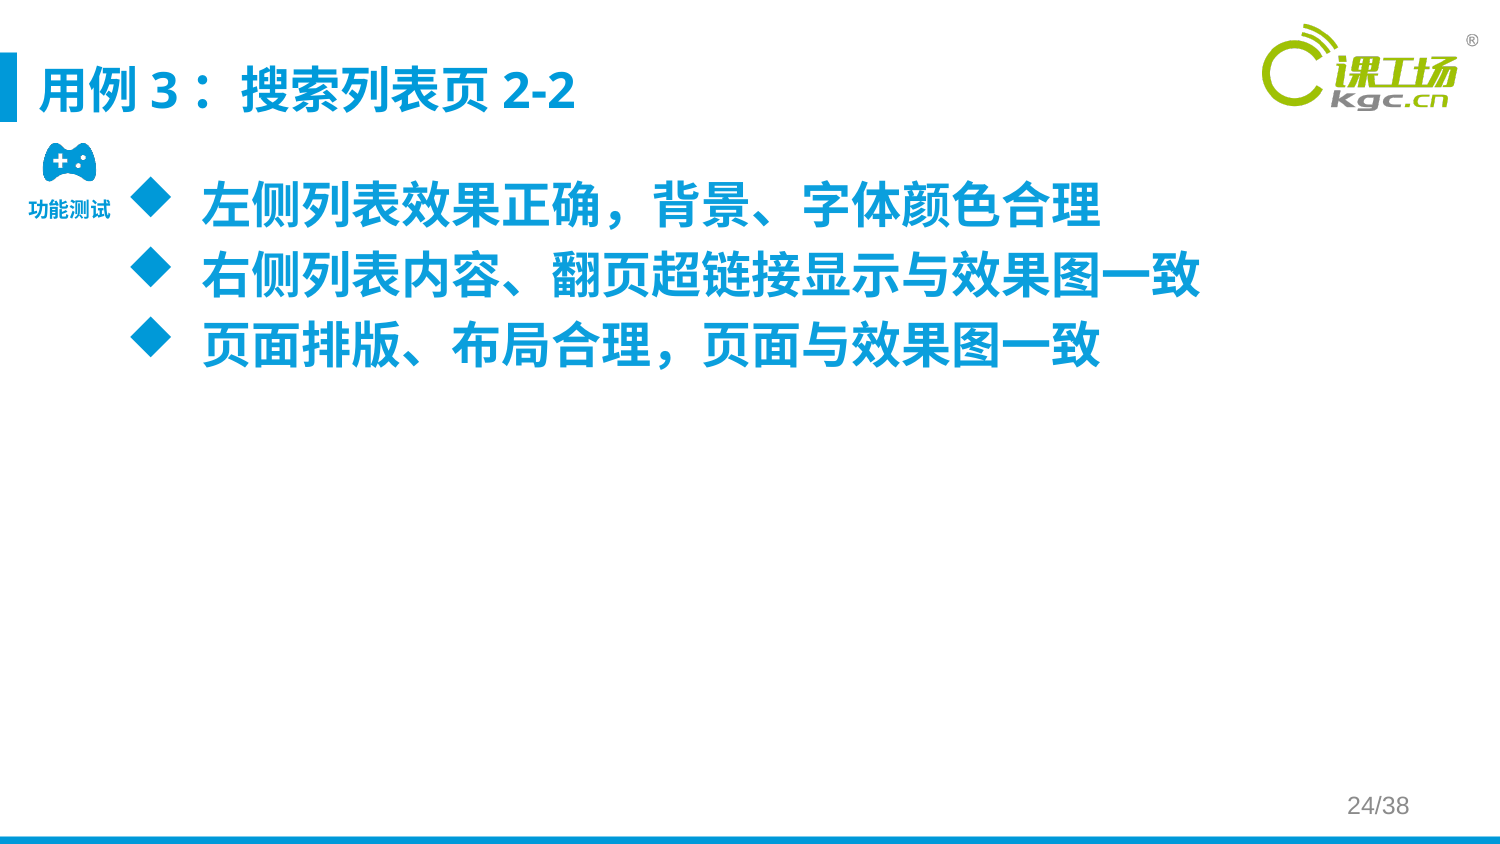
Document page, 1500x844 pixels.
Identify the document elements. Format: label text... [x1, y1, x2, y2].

list 左侧列表效果正确，背景、字体颜色合理 右侧列表内容、翻页超链接显示与效果图一致 页面排版、布局合理，页面与效果图一致 [110, 166, 1385, 724]
slide_number 24/38 [1074, 782, 1425, 828]
title 用例3：搜索列表页2-2 [37, 33, 1390, 151]
picture [0, 0, 1500, 836]
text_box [12, 131, 127, 230]
